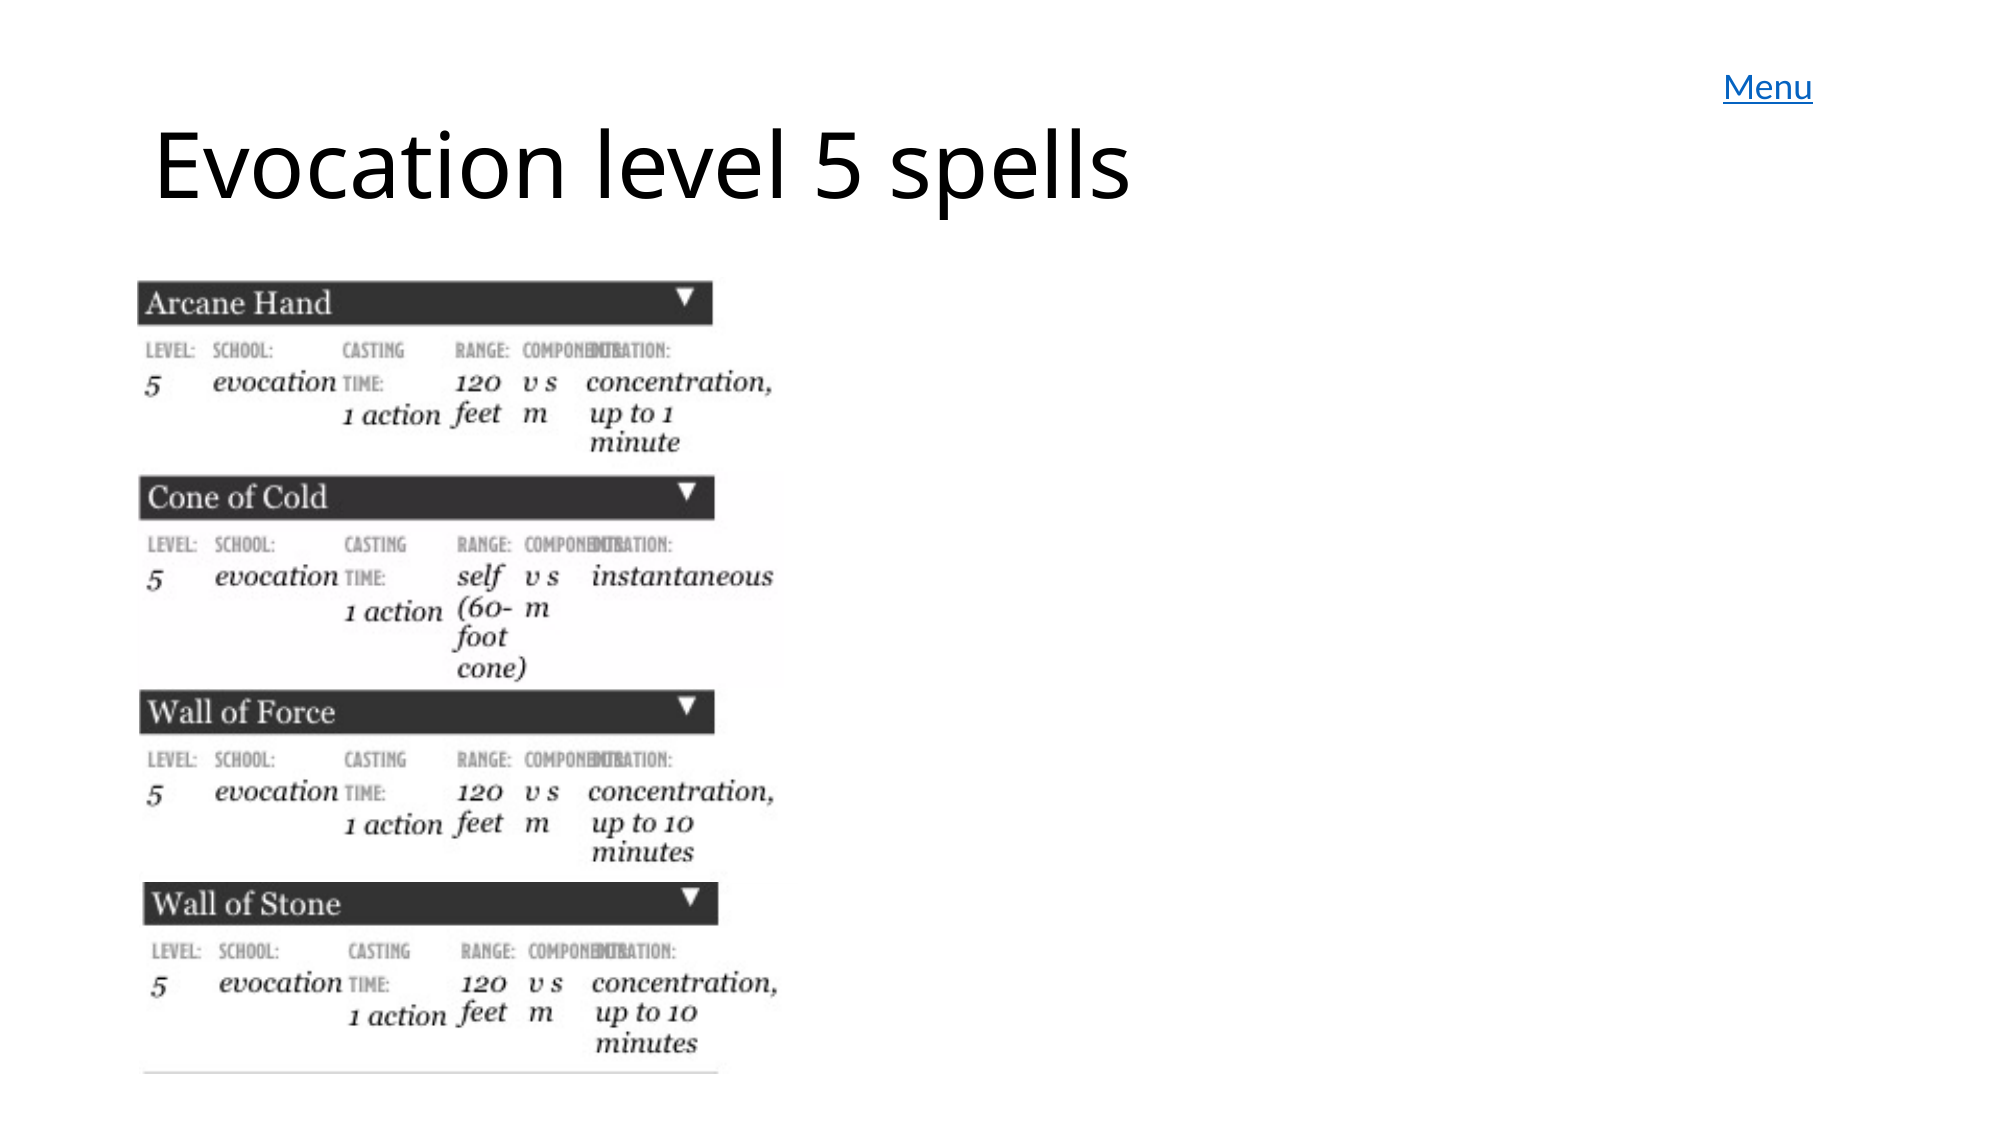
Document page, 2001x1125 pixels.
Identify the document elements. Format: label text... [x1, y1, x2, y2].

title Evocation level 5 spells [137, 59, 1863, 278]
picture [137, 471, 798, 1074]
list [137, 277, 780, 471]
text_box Menu [1347, 9, 1828, 115]
